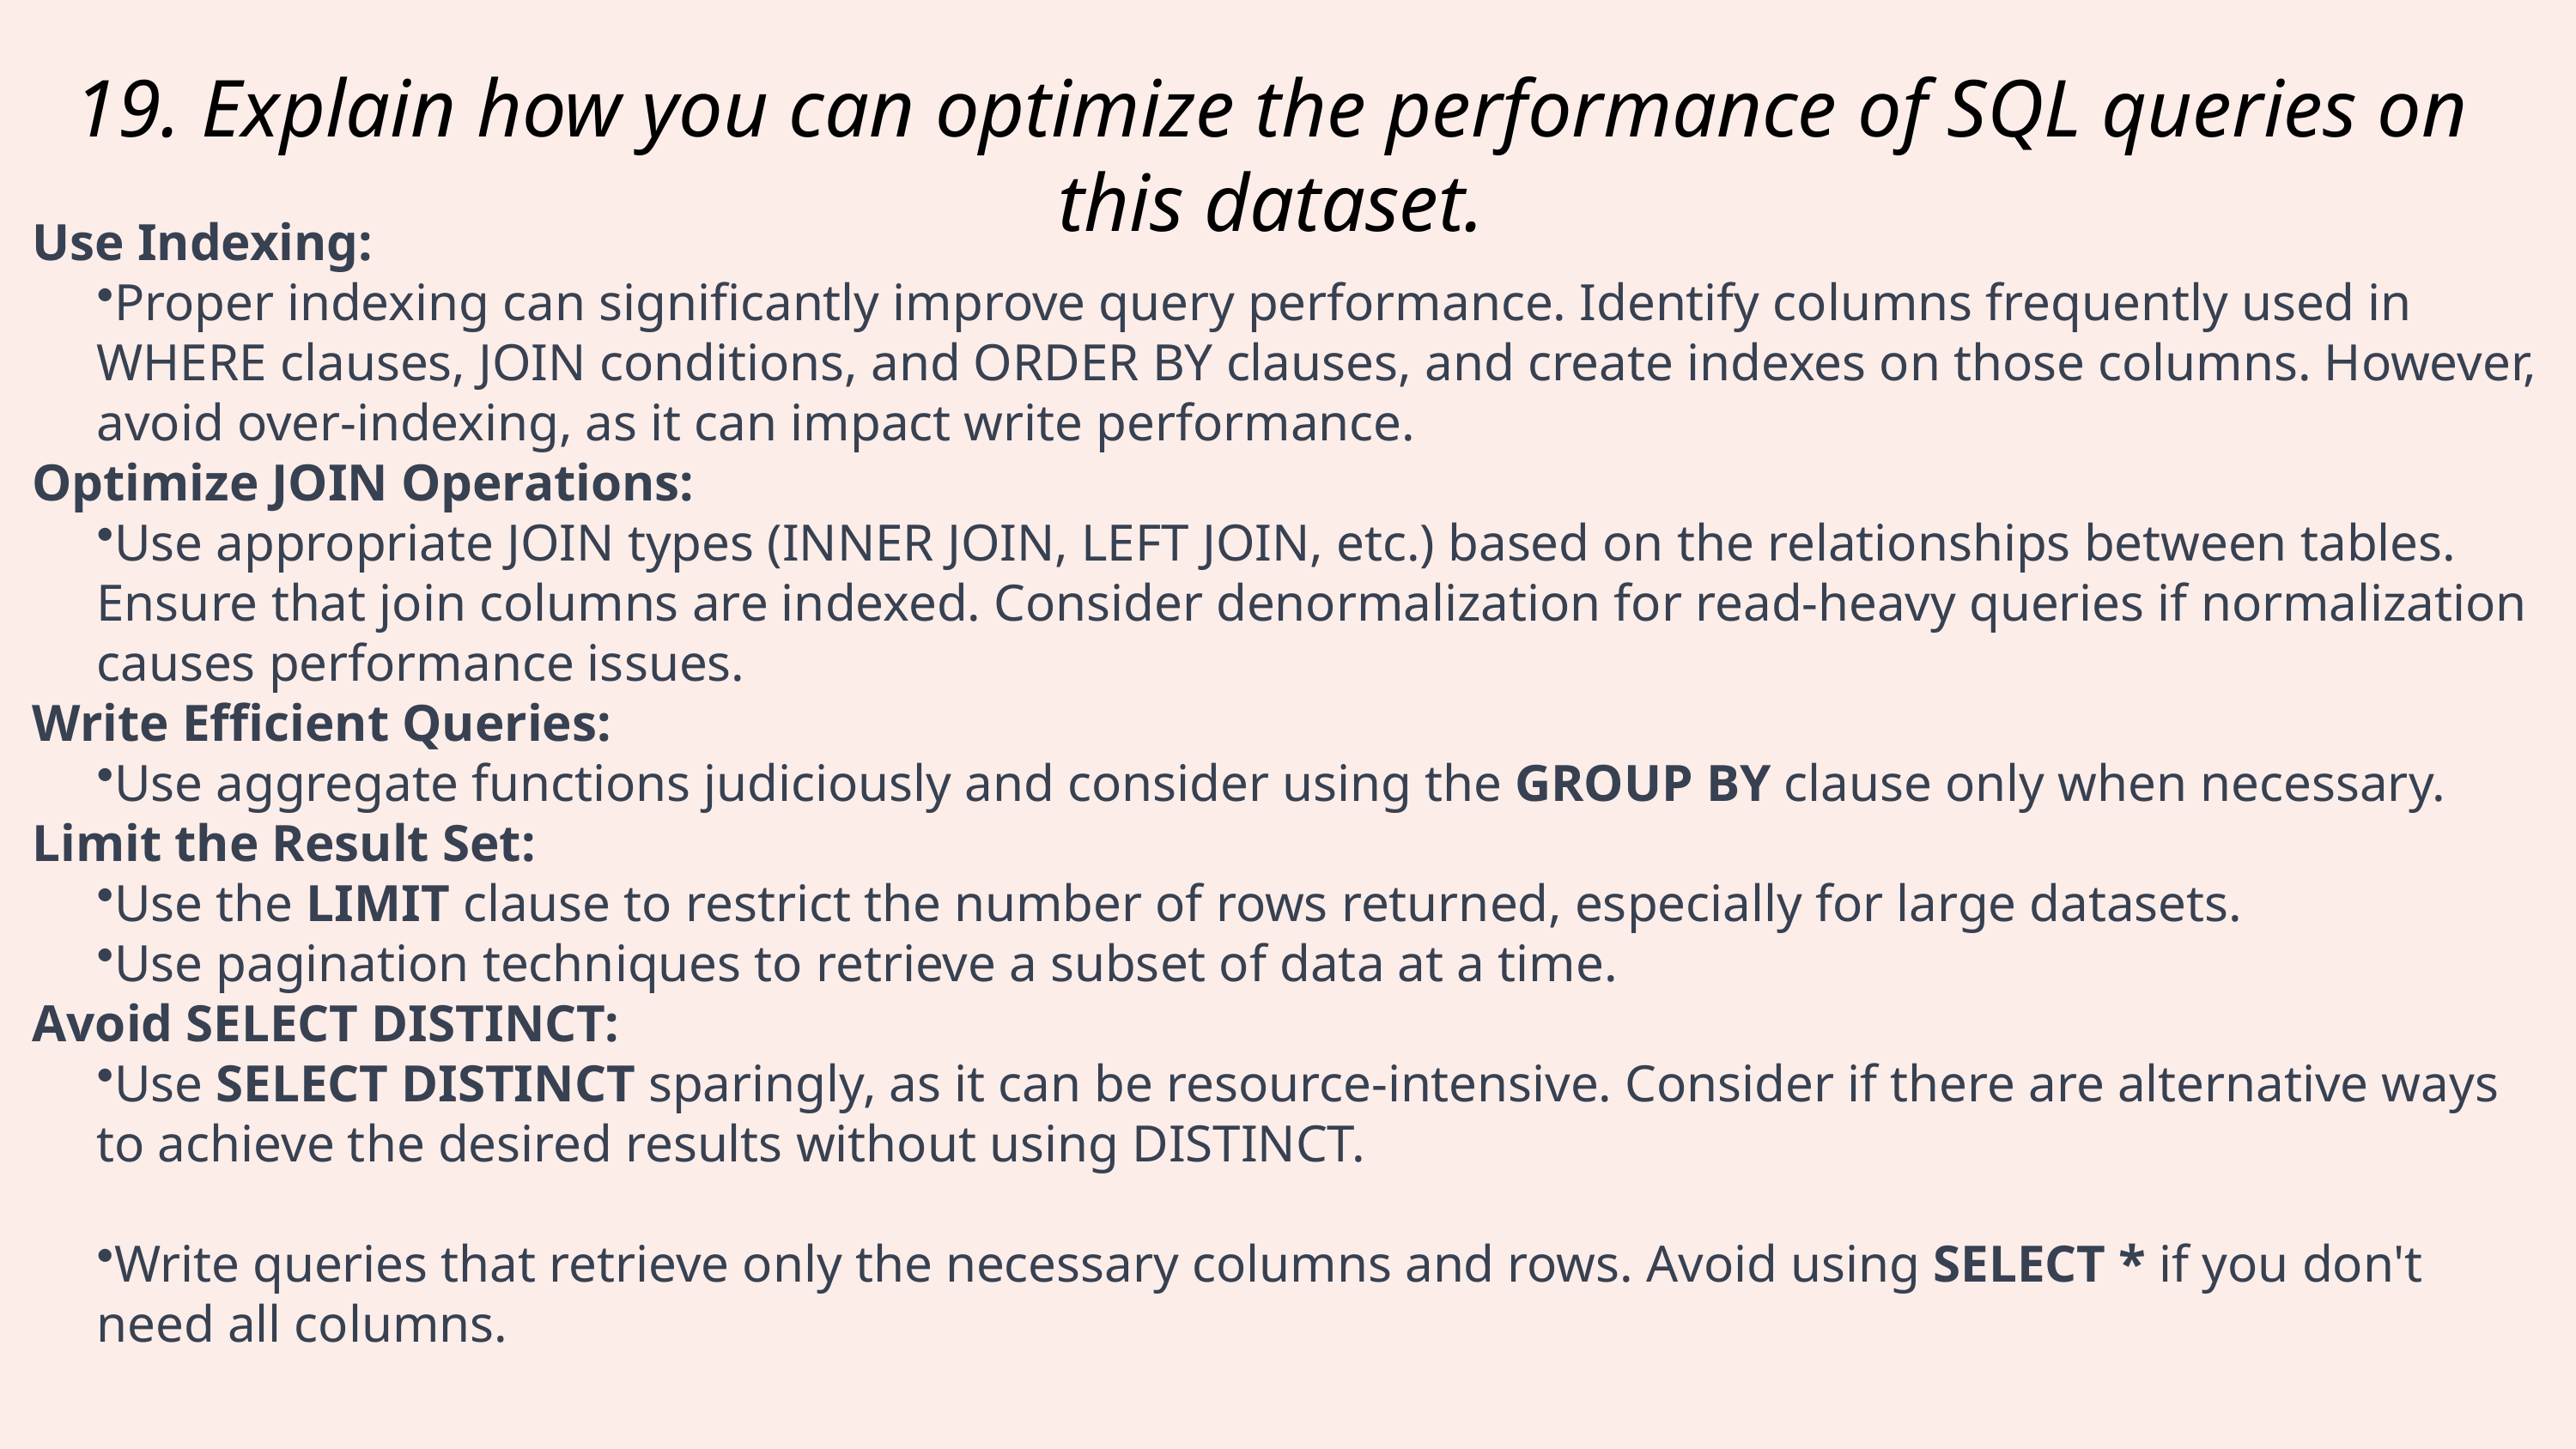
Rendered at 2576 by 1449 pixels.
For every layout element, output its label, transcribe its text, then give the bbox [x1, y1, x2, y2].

title 19. Explain how you can optimize the performance of SQL queries on this dataset. [0, 0, 2544, 306]
text_box Use Indexing: Proper indexing can significantly improve query performance. Identify columns frequently used in WHERE clauses, JOIN conditions, and ORDER BY clauses, and create indexes on those columns. However, avoid over-indexing, as it can impact write performance. Optimize JOIN Operations: Use appropriate JOIN types (INNER JOIN, LEFT JOIN, etc.) based on the relationships between tables. Ensure that join columns are indexed. Consider denormalization for read-heavy queries if normalization causes performance issues. Write Efficient Queries: Use aggregate functions judiciously and consider using the GROUP BY clause only when necessary. Limit the Result Set: Use the LIMIT clause to restrict the number of rows returned, especially for large datasets. Use pagination techniques to retrieve a subset of data at a time. Avoid SELECT DISTINCT: Use SELECT DISTINCT sparingly, as it can be resource-intensive. Consider if there are alternative ways to achieve the desired results without using DISTINCT. Write queries that retrieve only the necessary columns and rows. Avoid using SELECT * if you don't need all columns. [32, 143, 2544, 1380]
